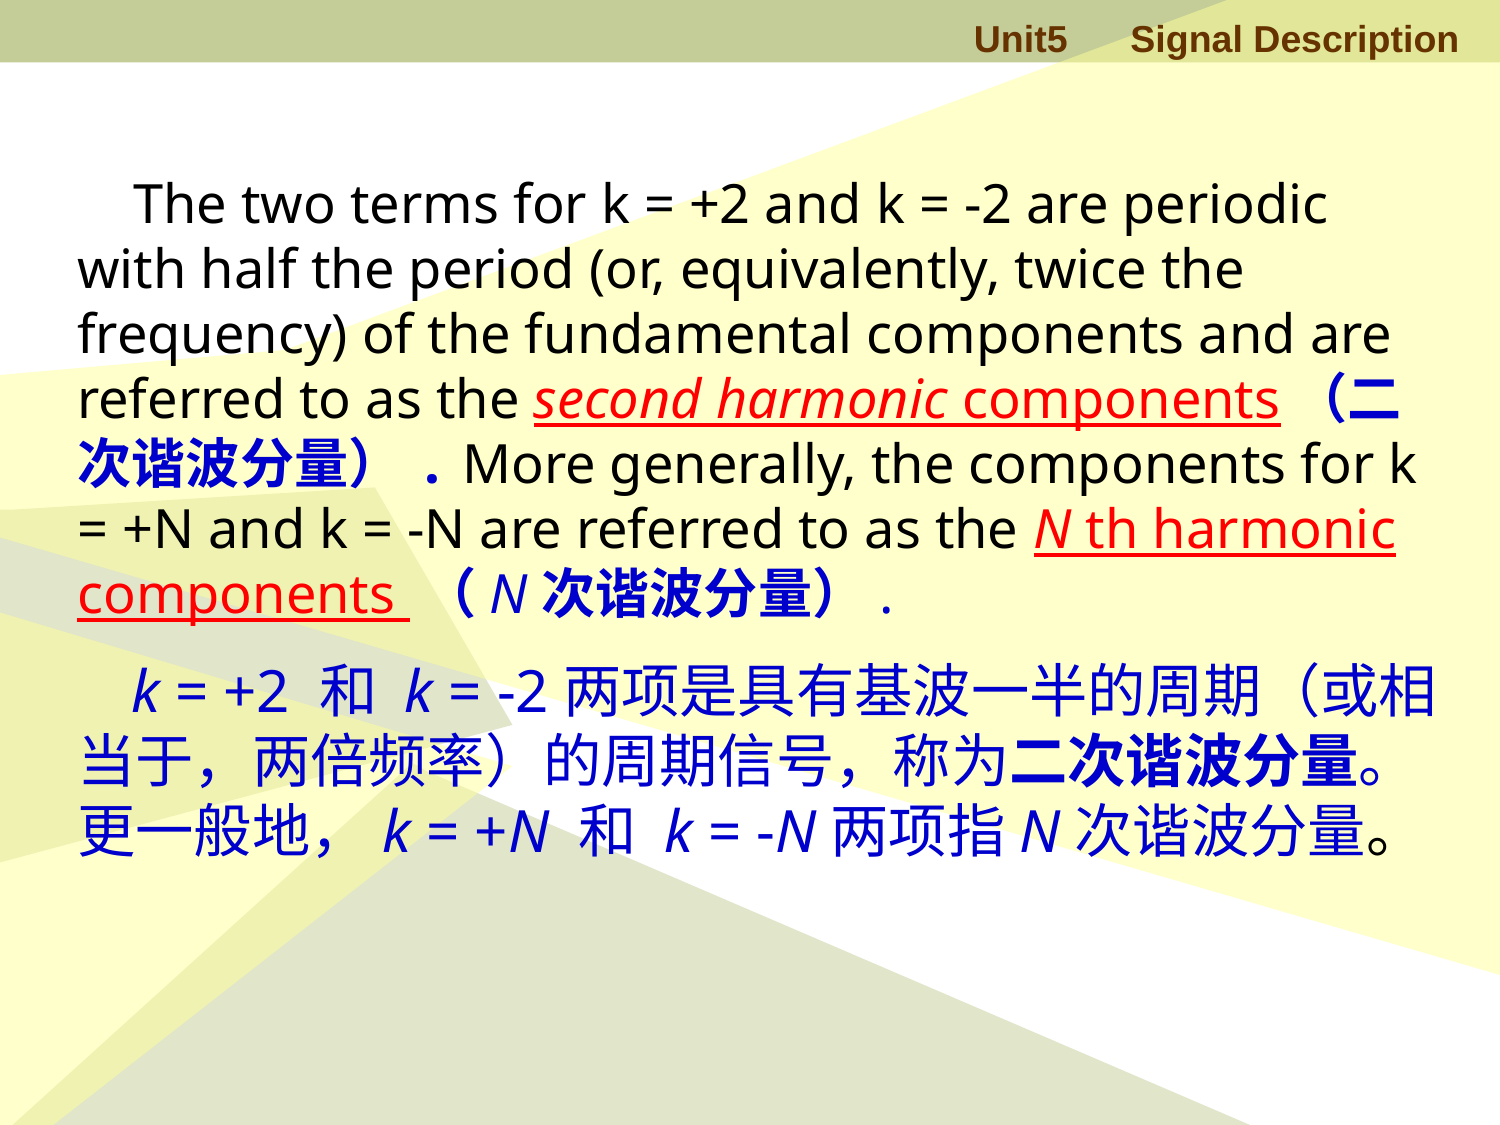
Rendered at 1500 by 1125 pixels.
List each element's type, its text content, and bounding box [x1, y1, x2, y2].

text_box The two terms for k = +2 and k = -2 are periodic with half the period (or, equivalently, twice the frequency) of the fundamental components and are referred to as the second harmonic components（二次谐波分量）. More generally, the components for k = +N and k = -N are referred to as the N th harmonic components （N次谐波分量）. k = +2 和 k = -2两项是具有基波一半的周期（或相当于，两倍频率）的周期信号，称为二次谐波分量。更一般地，k = +N 和 k = -N两项指N次谐波分量。 [62, 162, 1463, 872]
